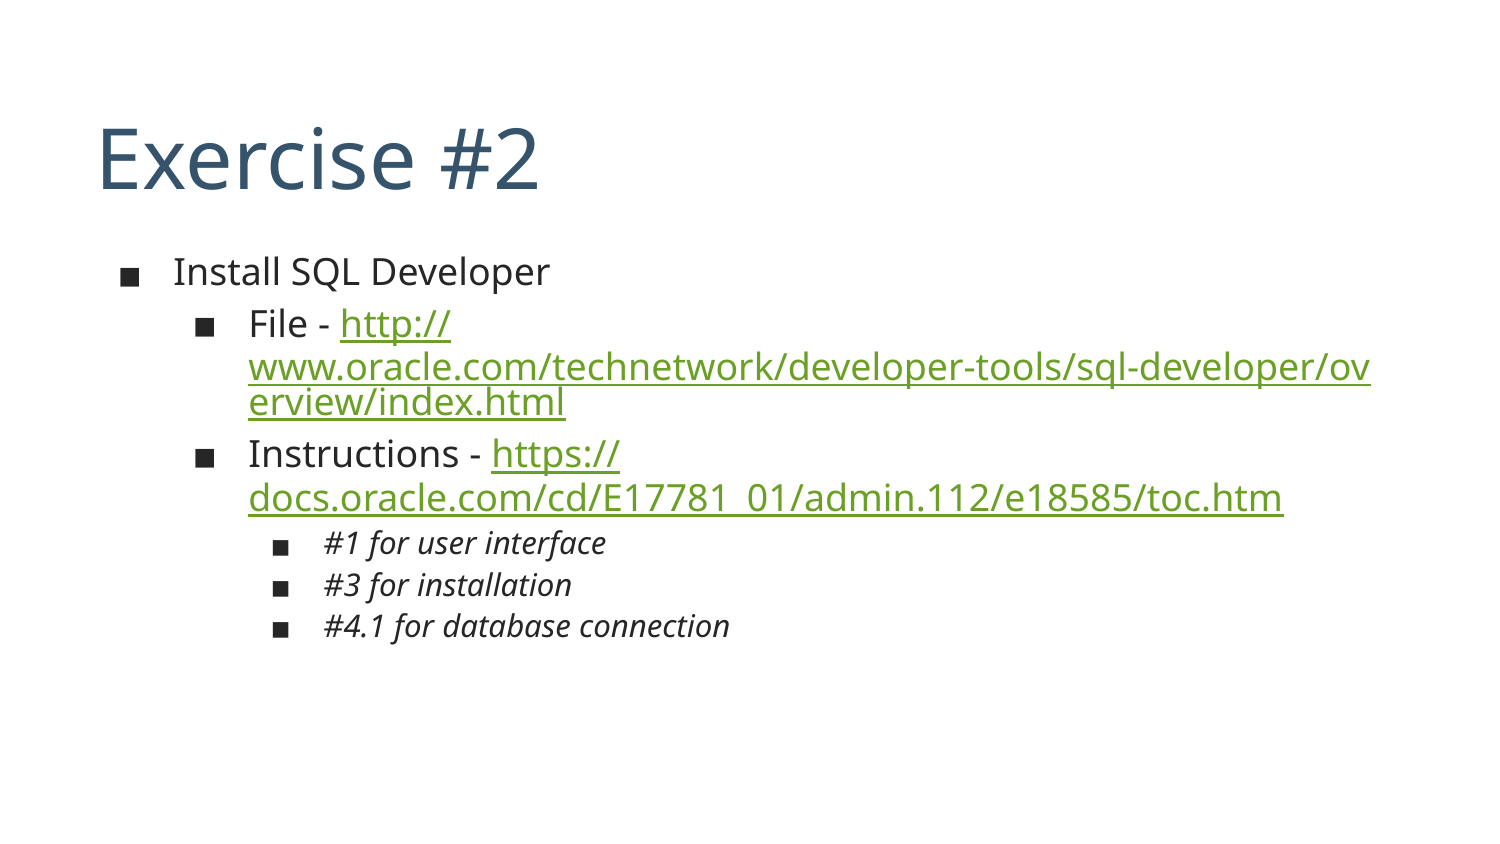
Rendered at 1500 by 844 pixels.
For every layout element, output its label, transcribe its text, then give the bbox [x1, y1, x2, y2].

list Install SQL Developer File - http://www.oracle.com/technetwork/developer-tools/sql-developer/overview/index.html Instructions - https://docs.oracle.com/cd/E17781_01/admin.112/e18585/toc.htm #1 for user interface #3 for installation #4.1 for database connection [83, 247, 1407, 711]
title Exercise #2 [80, 61, 1407, 266]
